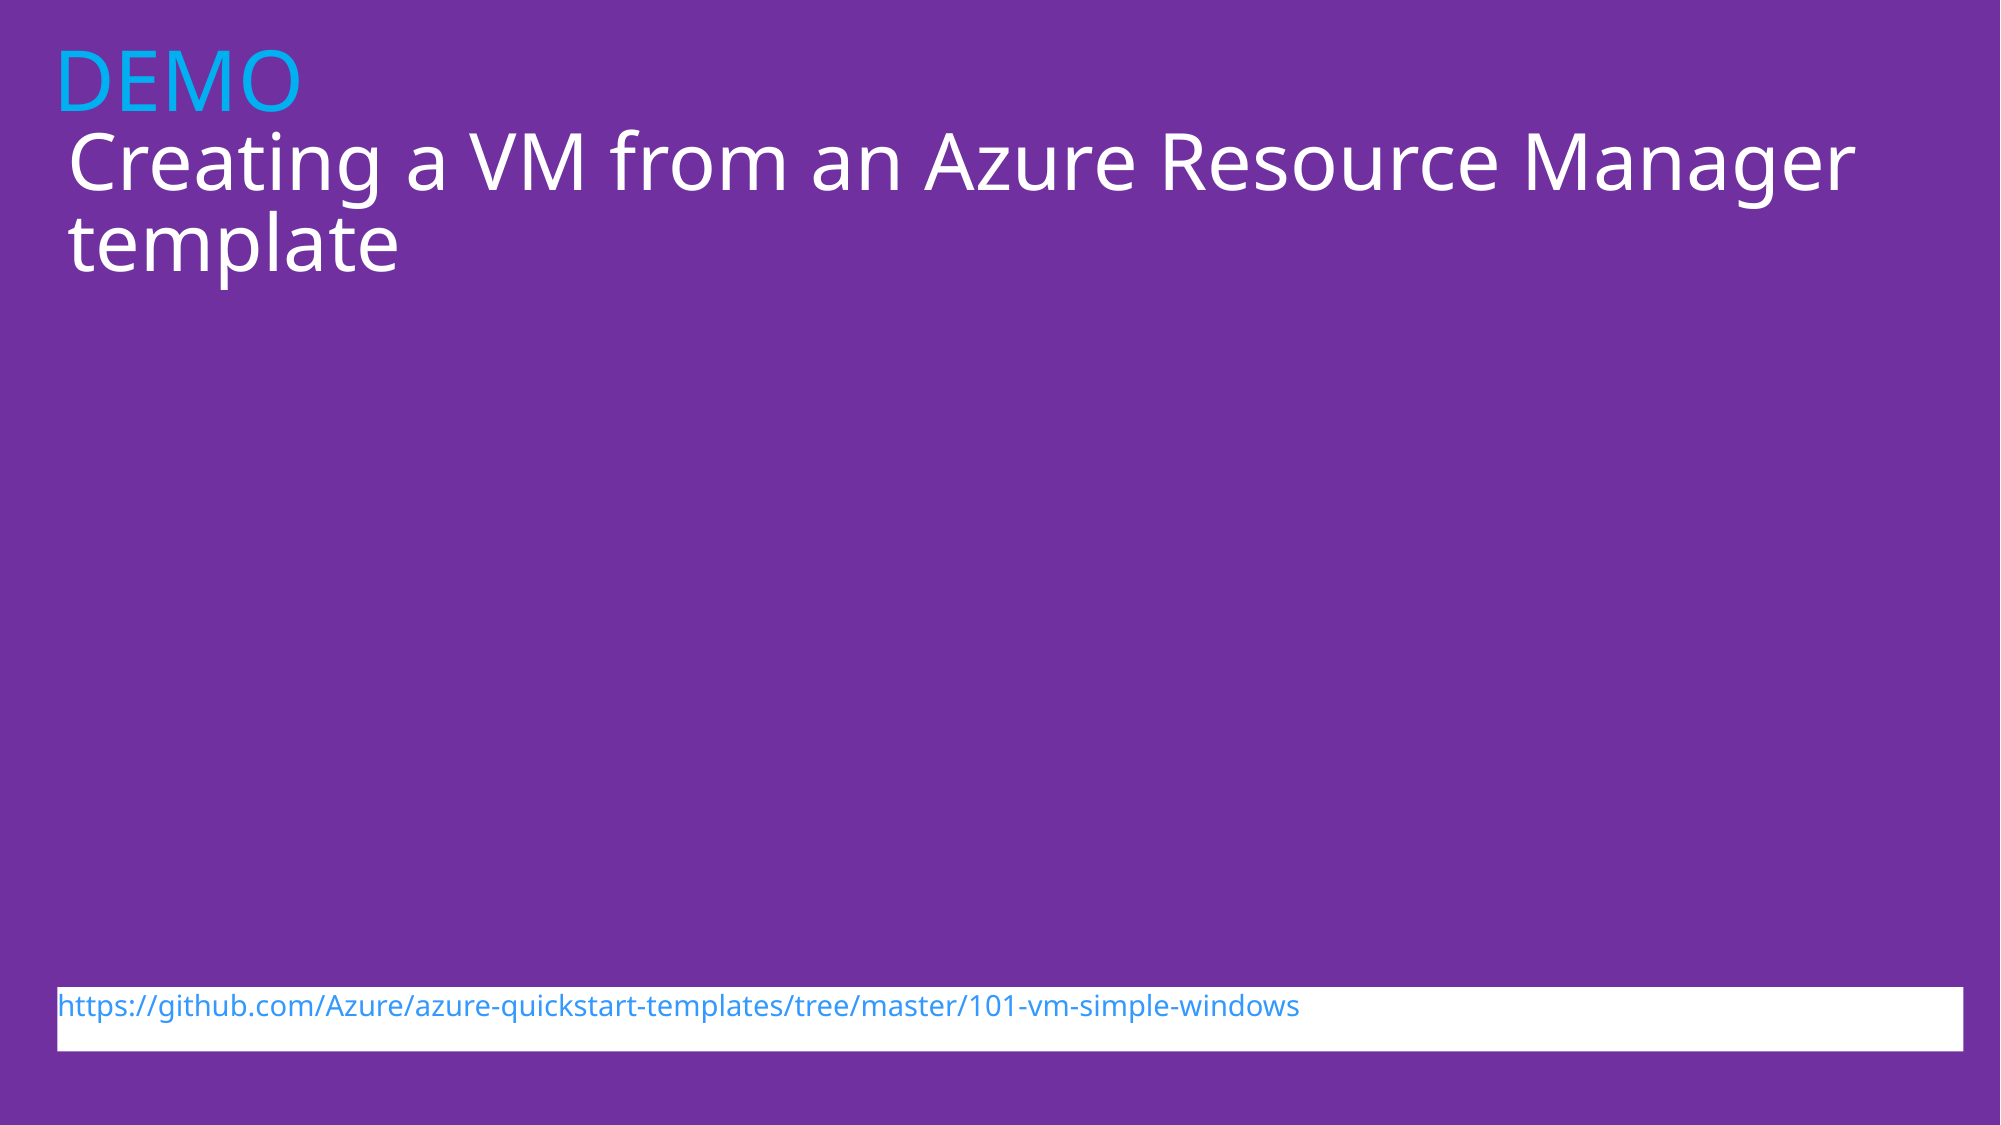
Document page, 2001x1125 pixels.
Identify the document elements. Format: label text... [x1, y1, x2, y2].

title Creating a VM from an Azure Resource Manager template [67, 126, 1901, 293]
list https://github.com/Azure/azure-quickstart-templates/tree/master/101-vm-simple-windows [57, 986, 1964, 1052]
